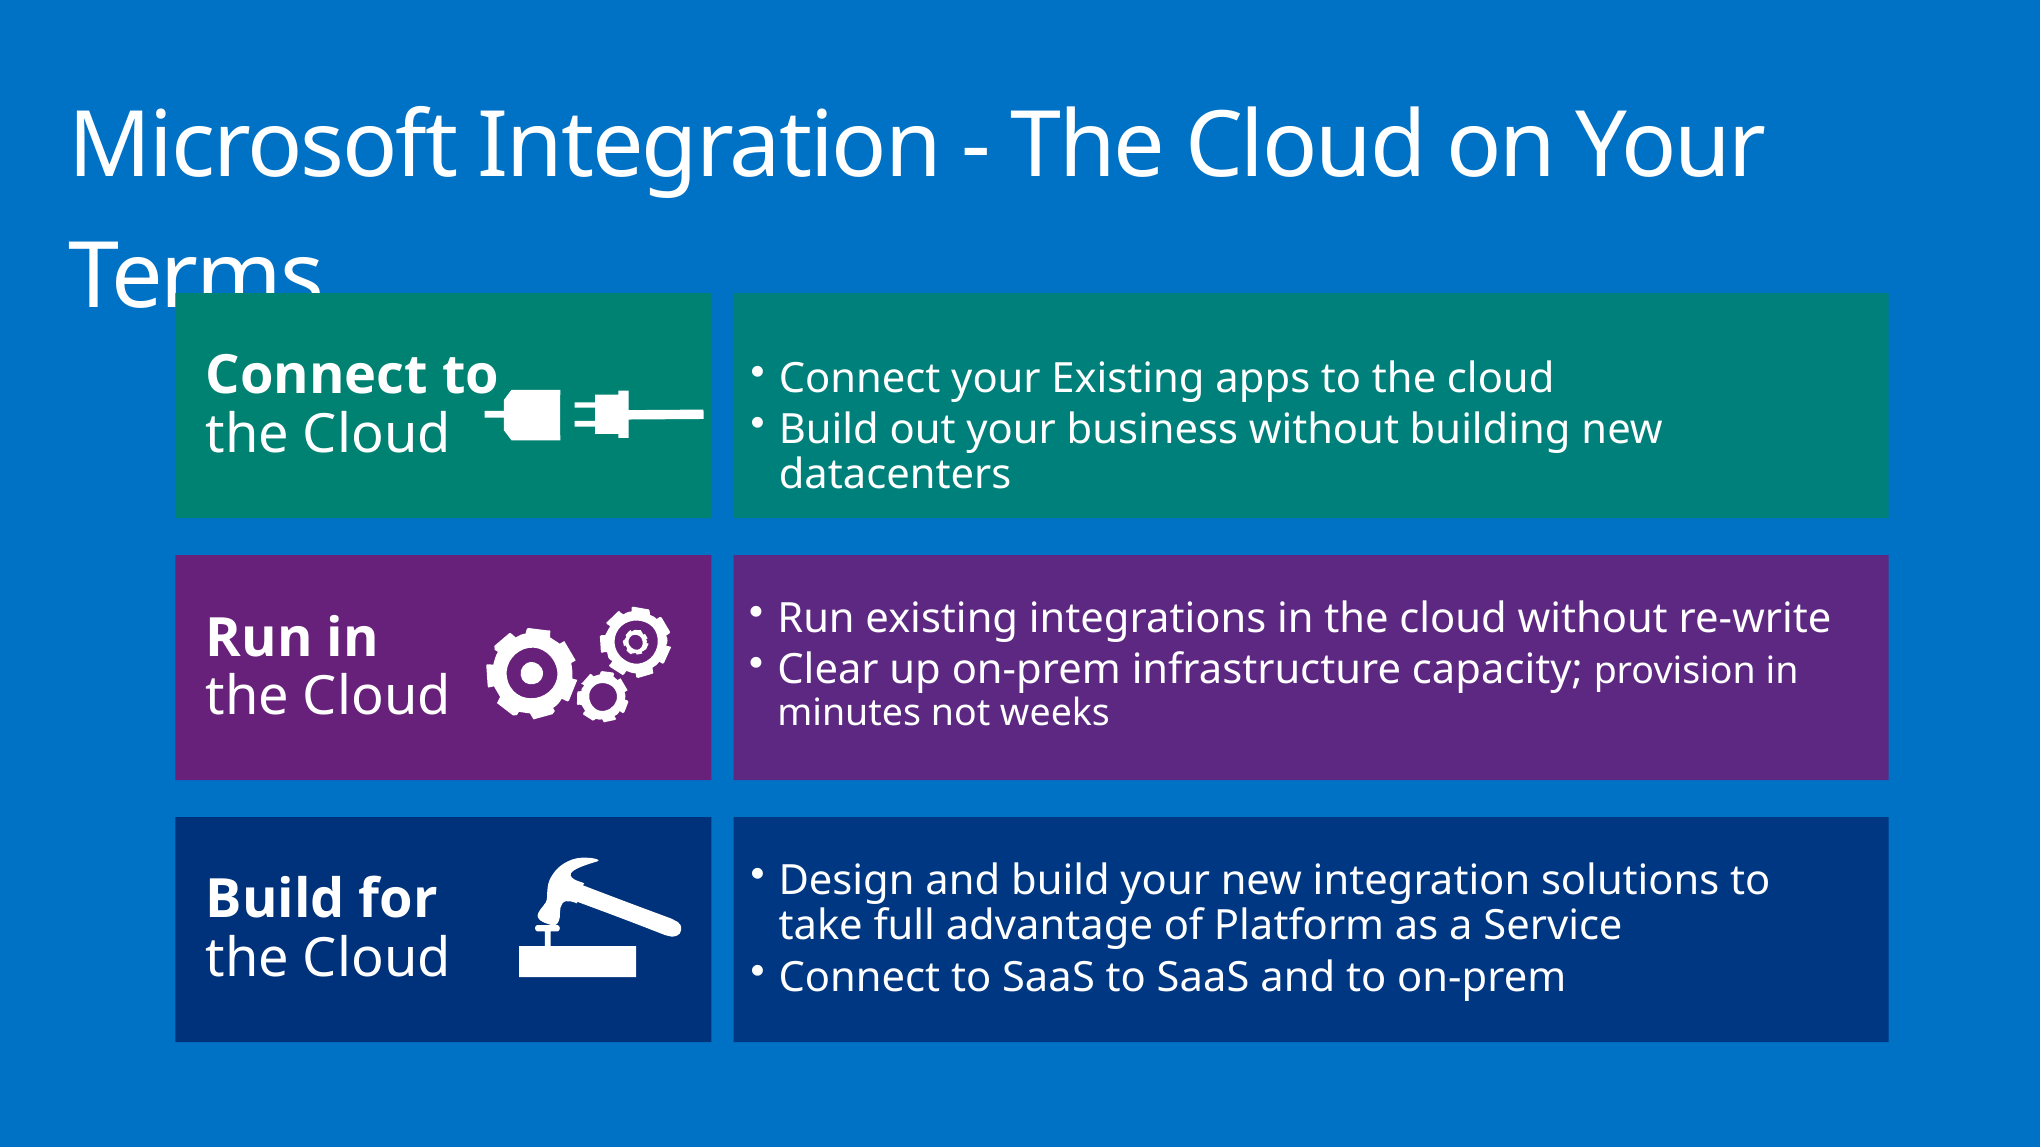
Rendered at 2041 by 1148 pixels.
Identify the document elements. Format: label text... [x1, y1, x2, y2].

text_box [733, 292, 1890, 519]
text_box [175, 554, 712, 781]
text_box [175, 816, 712, 1043]
text_box [733, 554, 1890, 781]
text_box Design and build your new integration solutions to take full advantage of Platform as a Service Connect to SaaS to SaaS and to on-prem [720, 834, 1887, 1025]
text_box [733, 816, 1890, 1043]
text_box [175, 292, 712, 519]
title Microsoft Integration - The Cloud on Your Terms [45, 48, 1996, 199]
text_box Run existing integrations in the cloud without re-write Clear up on-prem infrastructure capacity; provision in minutes not weeks [719, 572, 1885, 804]
text_box Connect your Existing apps to the cloud Build out your business without building new datacenters [720, 332, 1887, 522]
